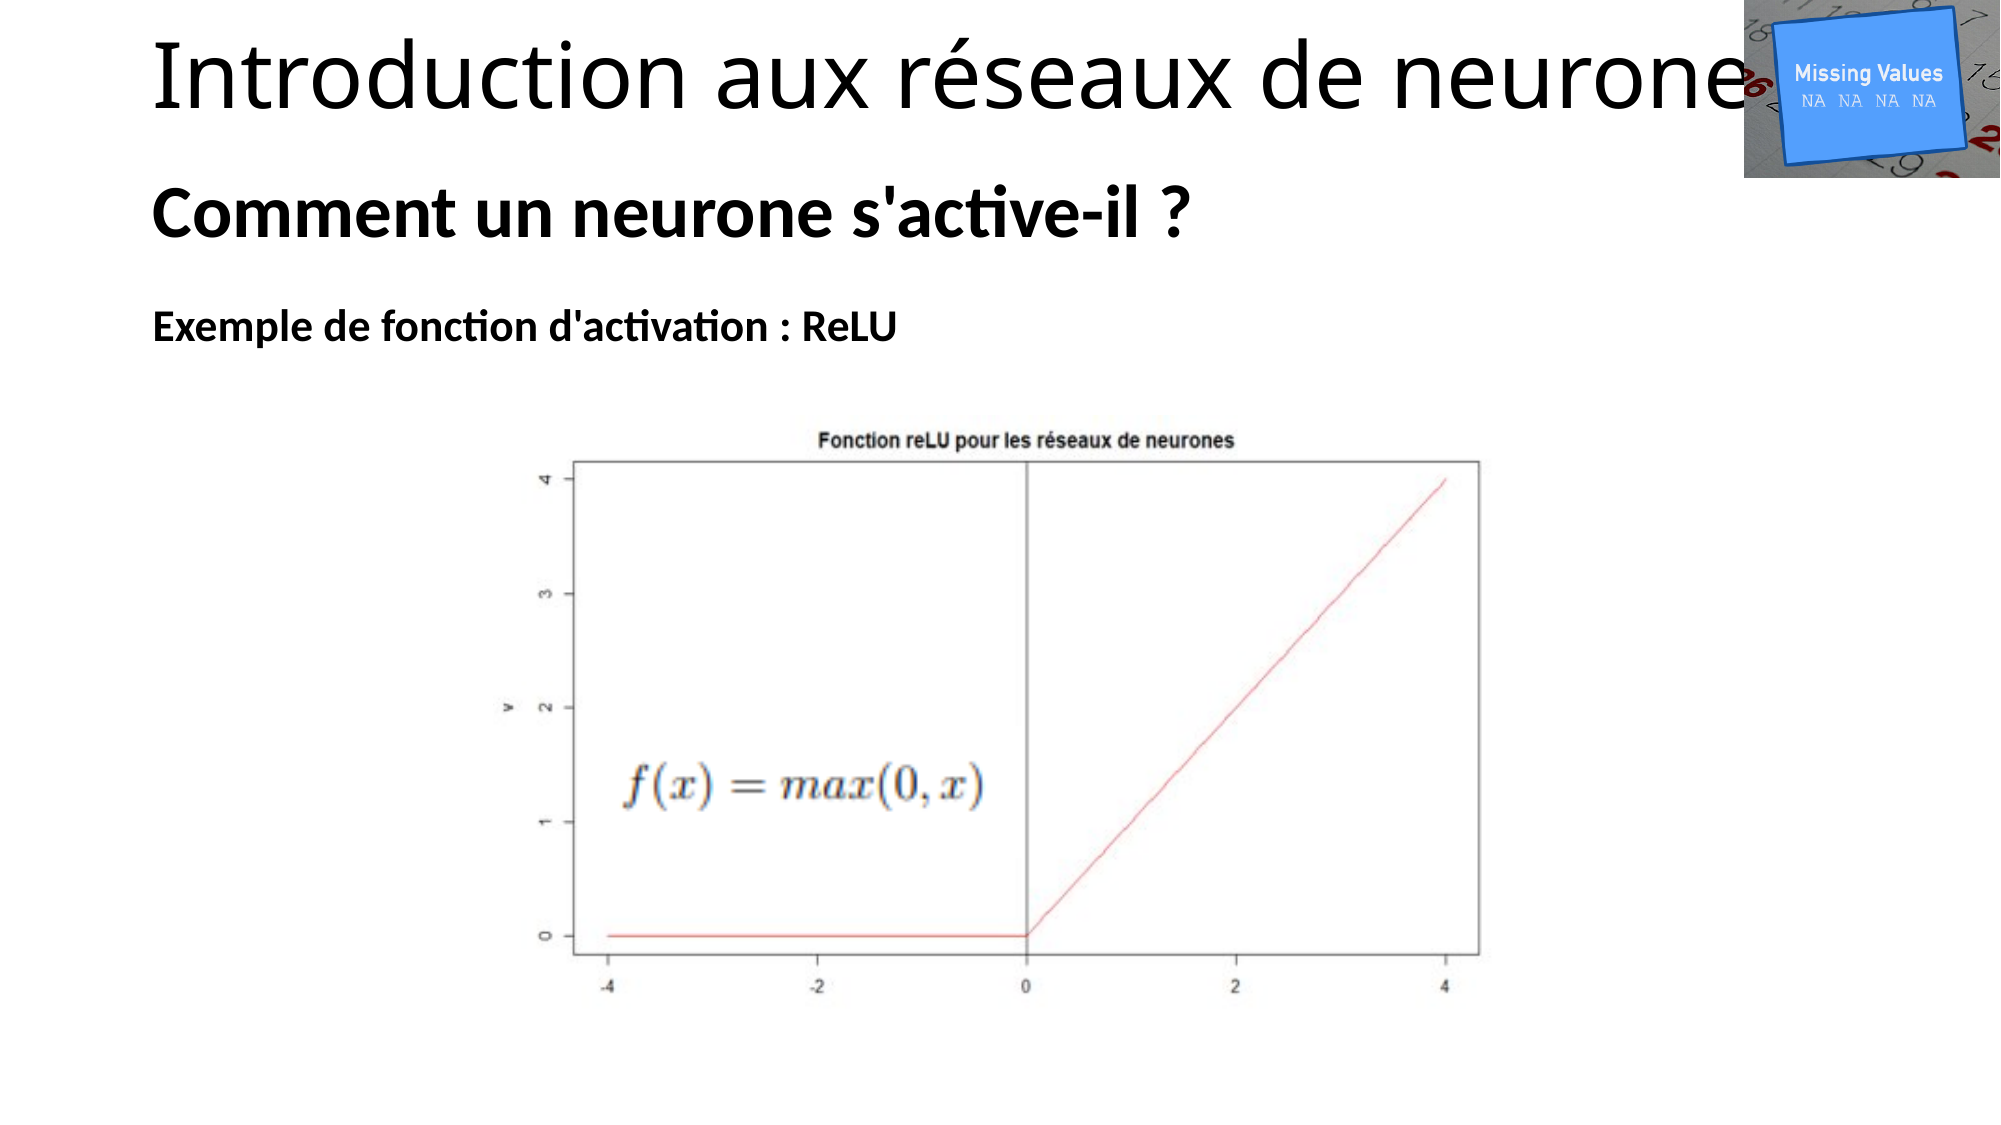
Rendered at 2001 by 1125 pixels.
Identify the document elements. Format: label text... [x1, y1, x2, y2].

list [493, 415, 1508, 1023]
picture [1744, 0, 2000, 178]
text_box Comment un neurone s'active-il ? [137, 155, 1262, 261]
picture [578, 726, 1023, 858]
title Introduction aux réseaux de neurones [137, 0, 1863, 188]
list Exemple de fonction d'activation : ReLU [137, 294, 1970, 359]
